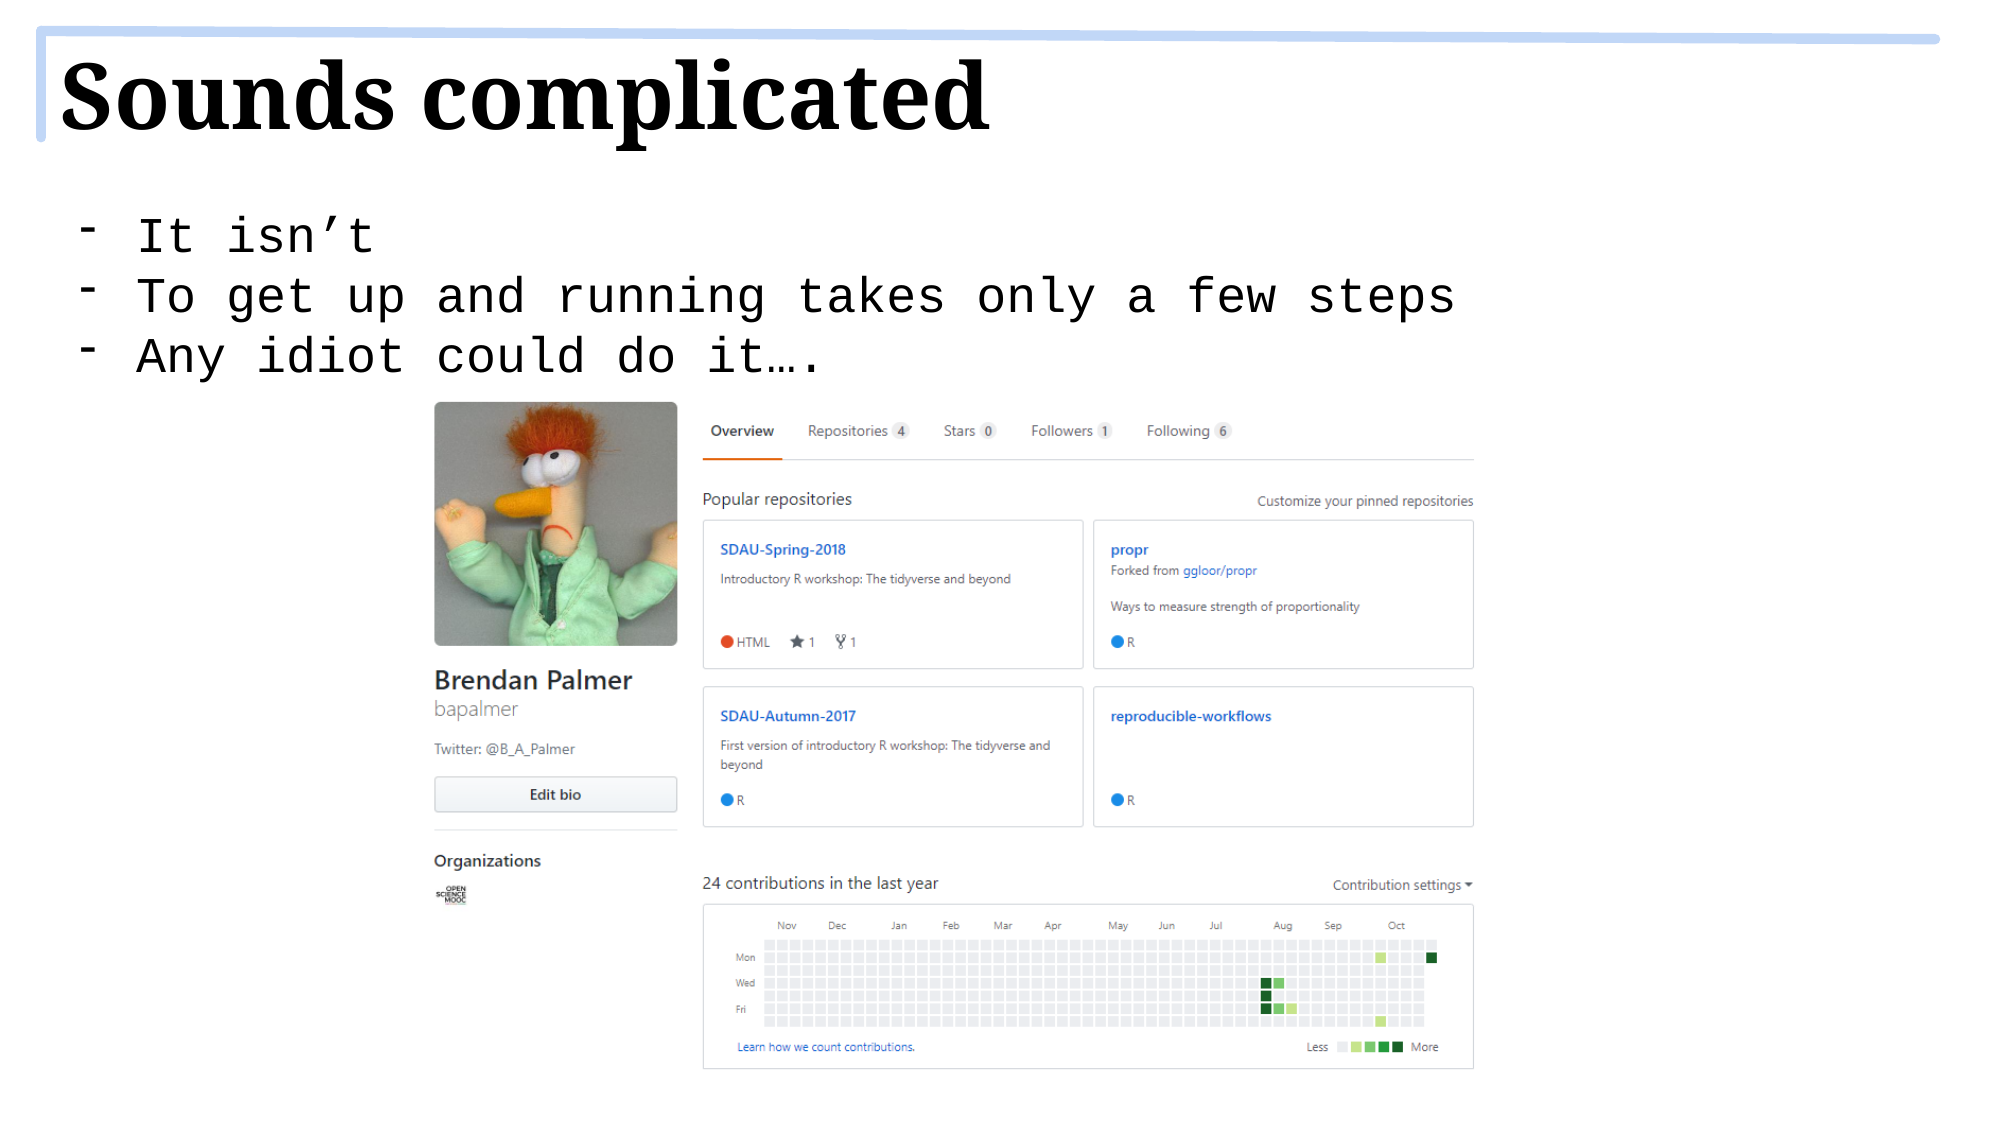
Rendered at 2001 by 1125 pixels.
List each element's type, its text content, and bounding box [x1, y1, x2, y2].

text_box It isn’t To get up and running takes only a few steps Any idiot could do it…. [64, 194, 1767, 390]
picture [409, 386, 1491, 1083]
text_box Sounds complicated [45, 30, 1941, 266]
